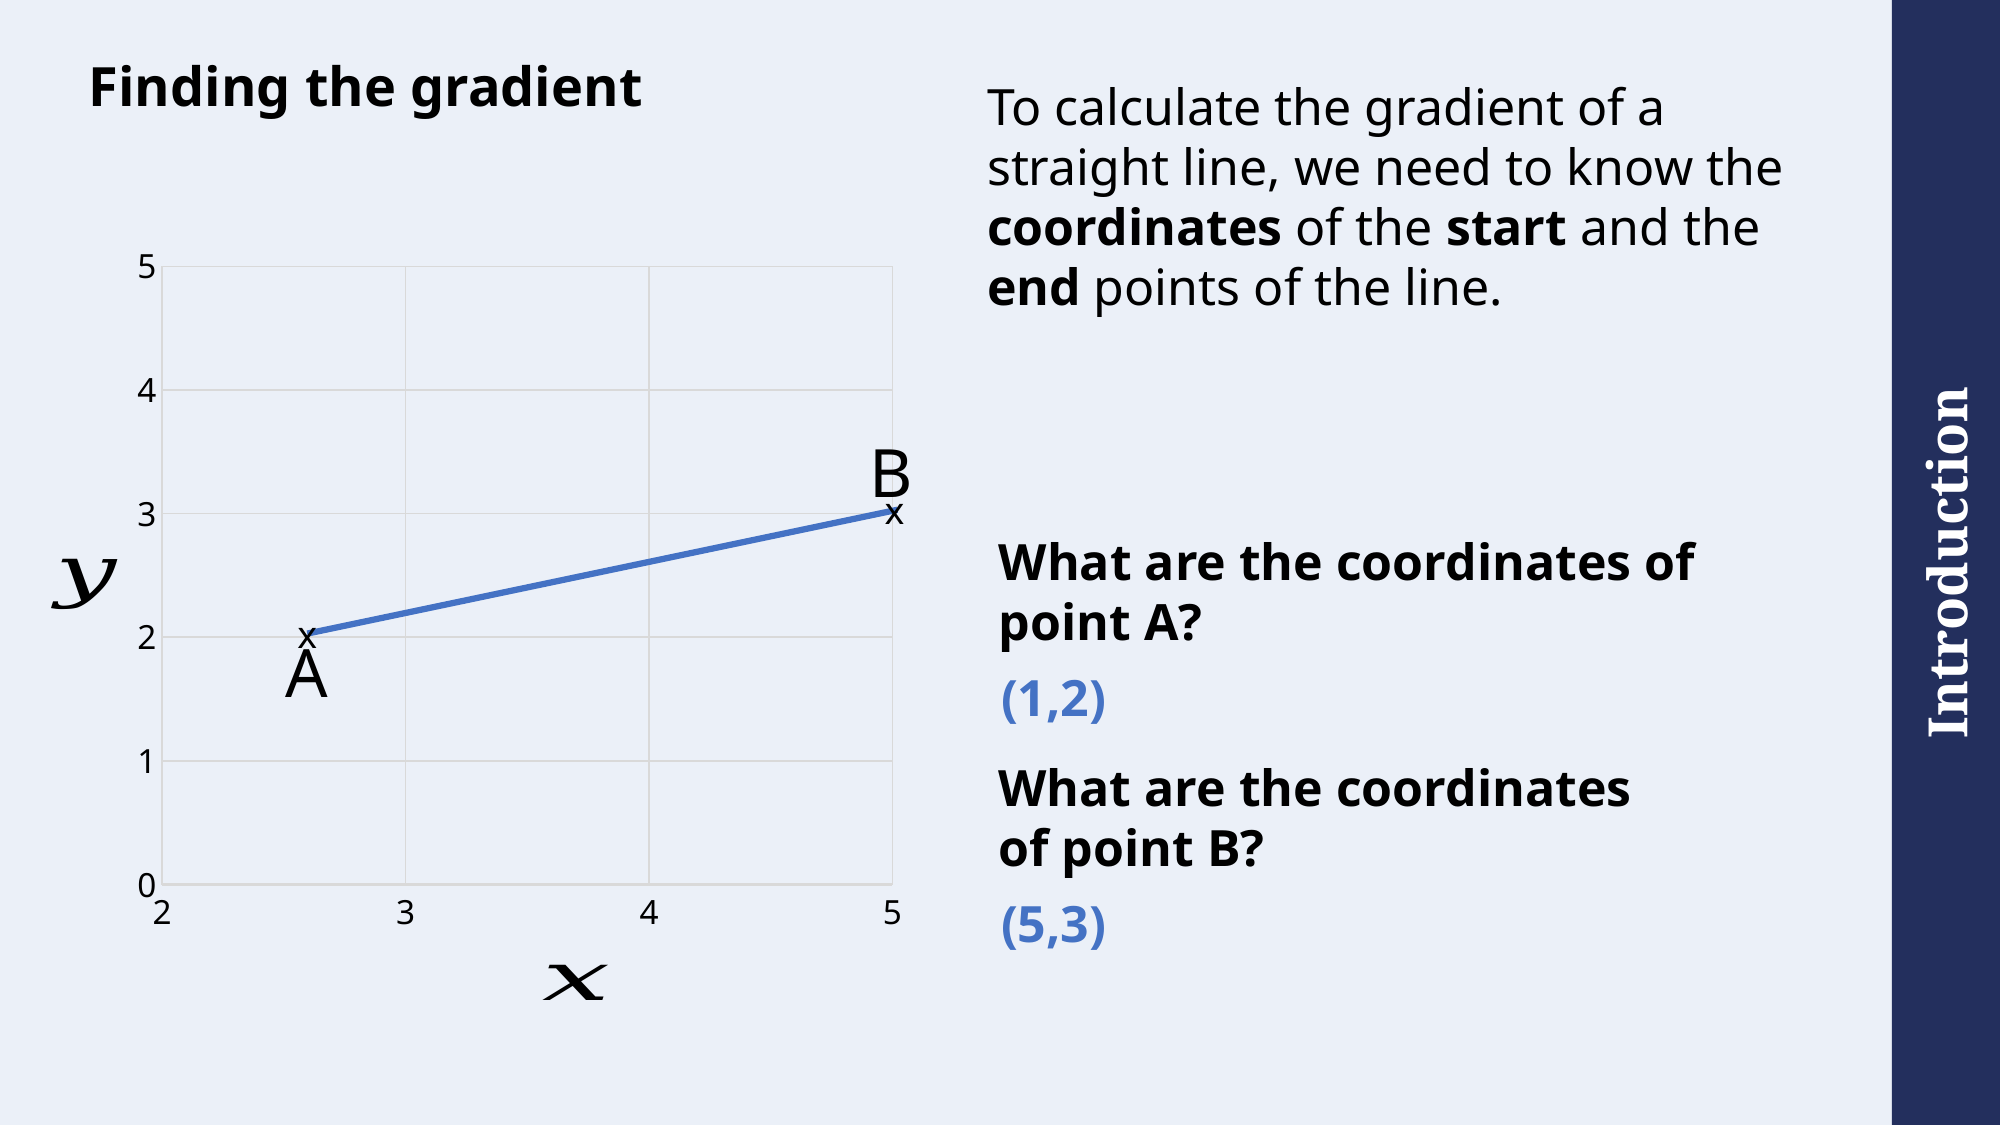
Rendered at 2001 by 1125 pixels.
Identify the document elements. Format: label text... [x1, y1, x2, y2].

text_box What are the coordinates of point A? [984, 522, 1735, 658]
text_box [307, 509, 898, 634]
text_box (5,3) [986, 885, 1122, 961]
title Finding the gradient [88, 0, 1831, 119]
text_box (1,2) [986, 659, 1122, 734]
text_box To calculate the gradient of a straight line, we need to know the coordinates of the start and the end points of the line. [972, 67, 1818, 323]
text_box What are the coordinates of point B? [983, 749, 1693, 884]
chart [88, 240, 934, 980]
